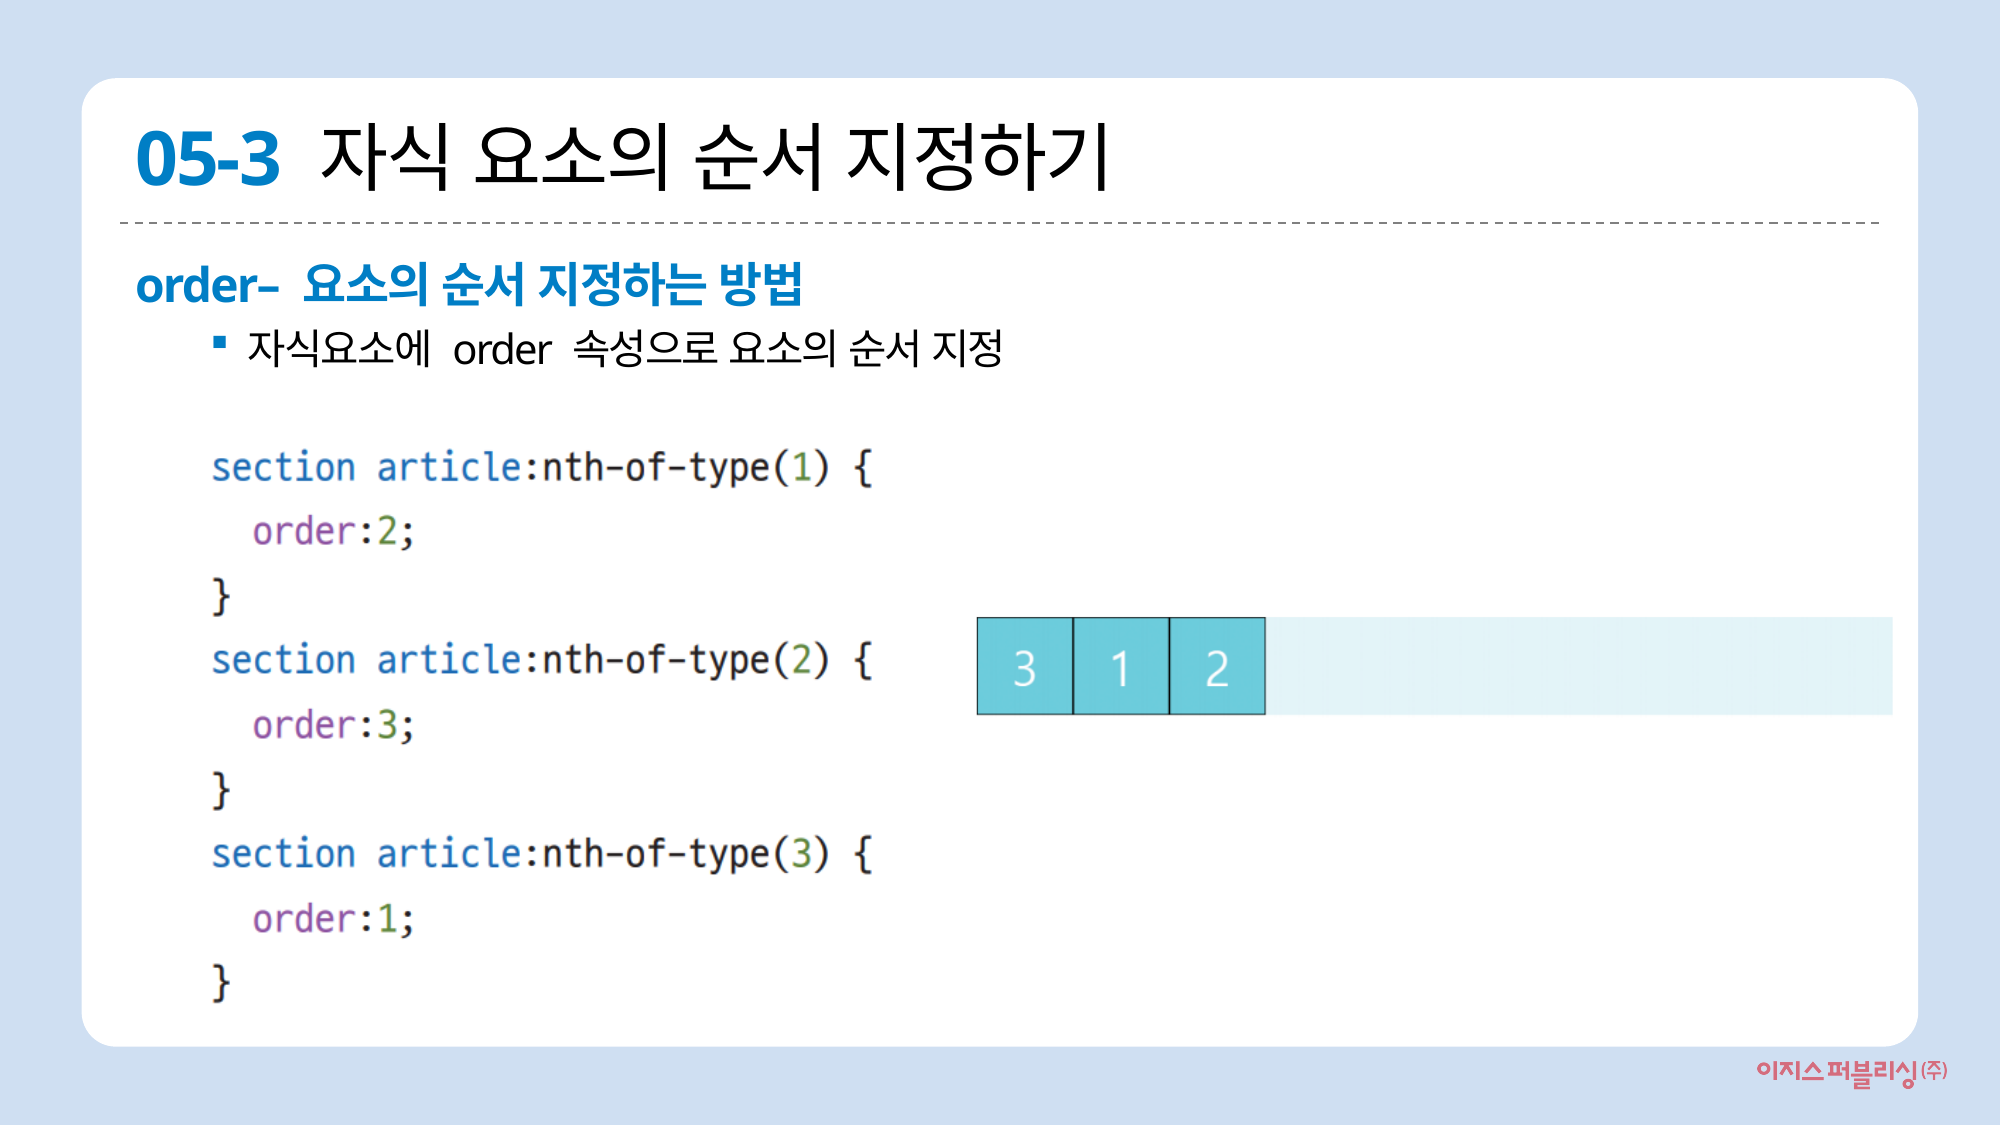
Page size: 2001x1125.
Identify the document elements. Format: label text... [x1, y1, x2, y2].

picture [970, 610, 1901, 722]
list order– 요소의 순서 지정하는 방법 자식요소에 order 속성으로 요소의 순서 지정 [120, 247, 1880, 1009]
picture [189, 433, 903, 1009]
title 05-3 자식 요소의 순서 지정하기 [120, 109, 1880, 209]
